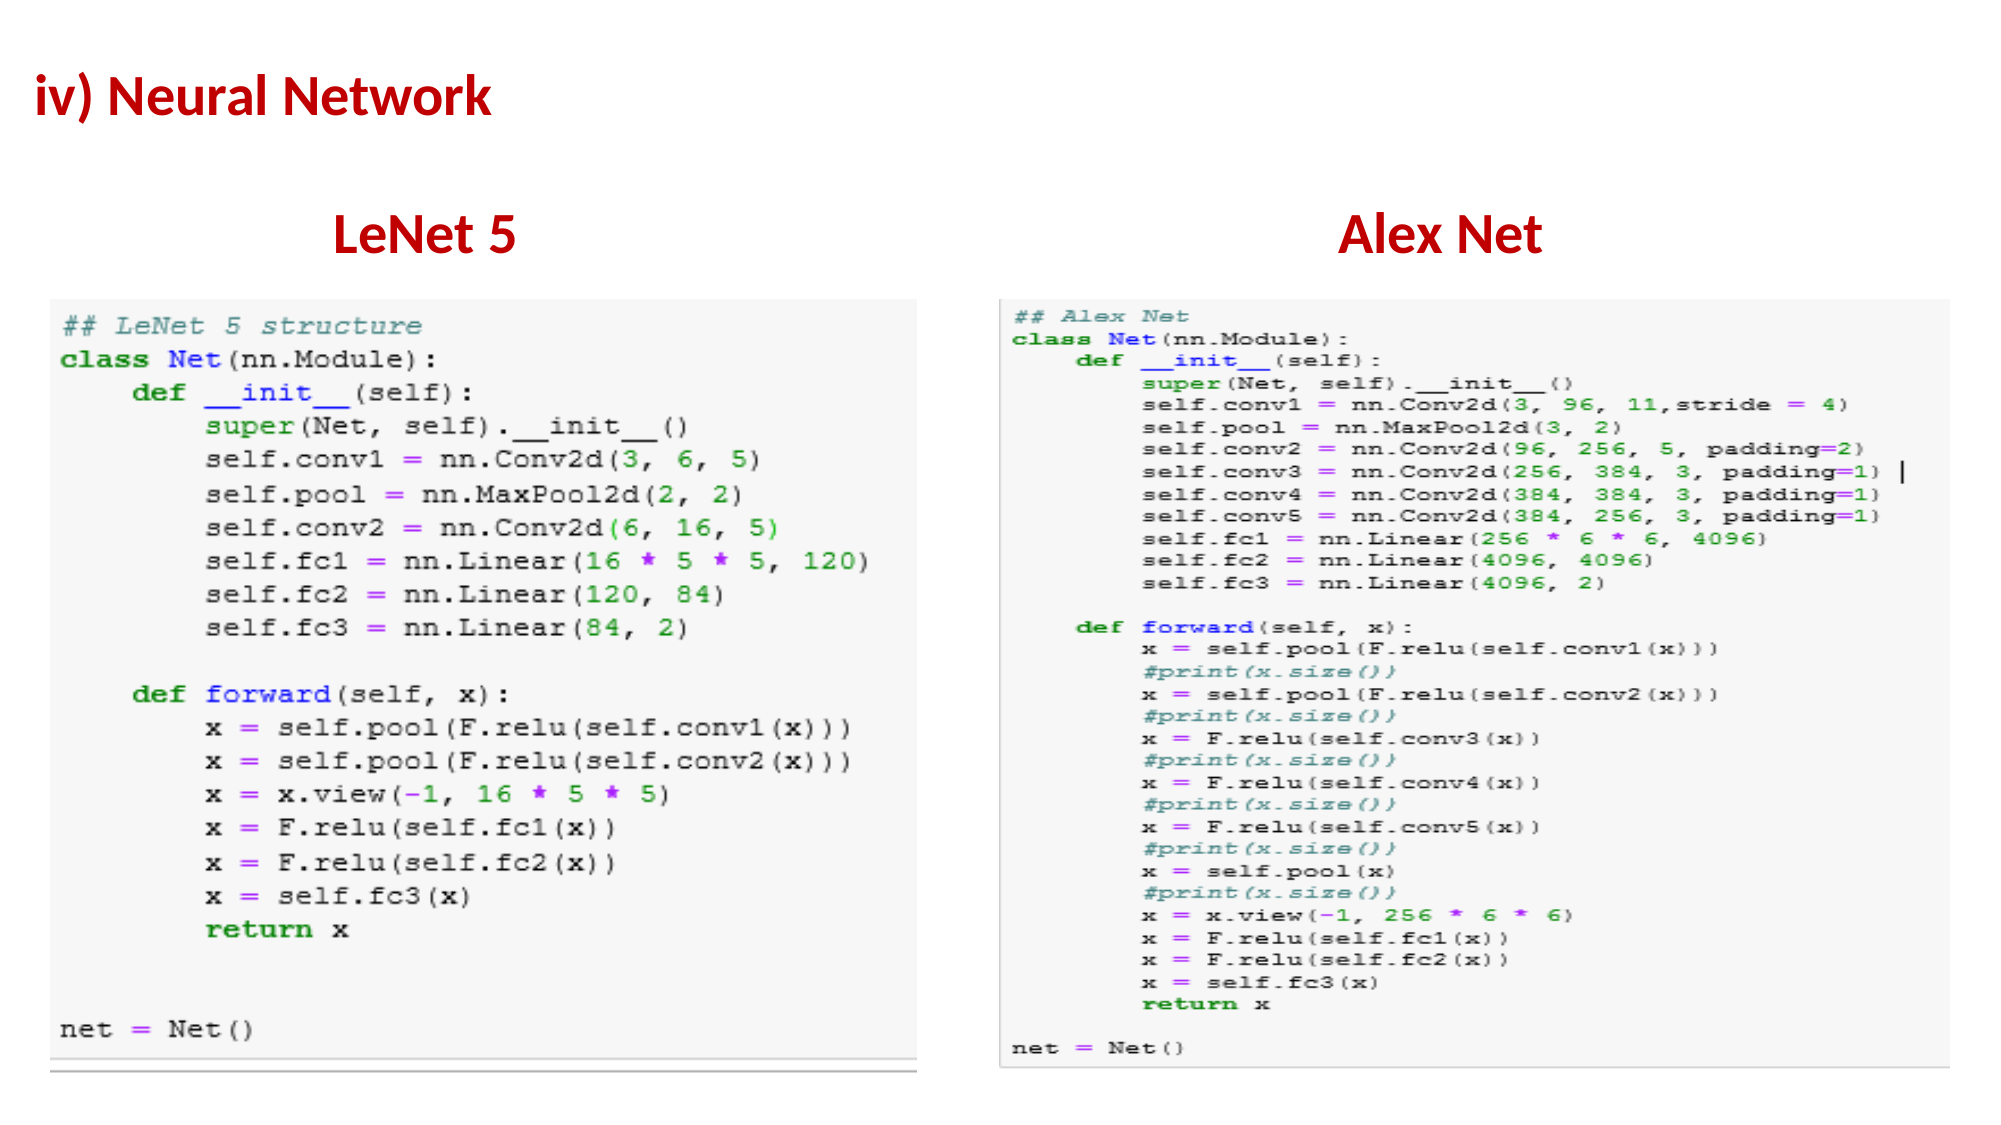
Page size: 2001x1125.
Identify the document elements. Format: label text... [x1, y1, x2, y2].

picture [49, 299, 917, 1075]
text_box Alex Net [964, 187, 1945, 273]
picture [999, 299, 1950, 1075]
text_box LeNet 5 [0, 187, 923, 273]
text_box iv) Neural Network [19, 50, 1550, 135]
